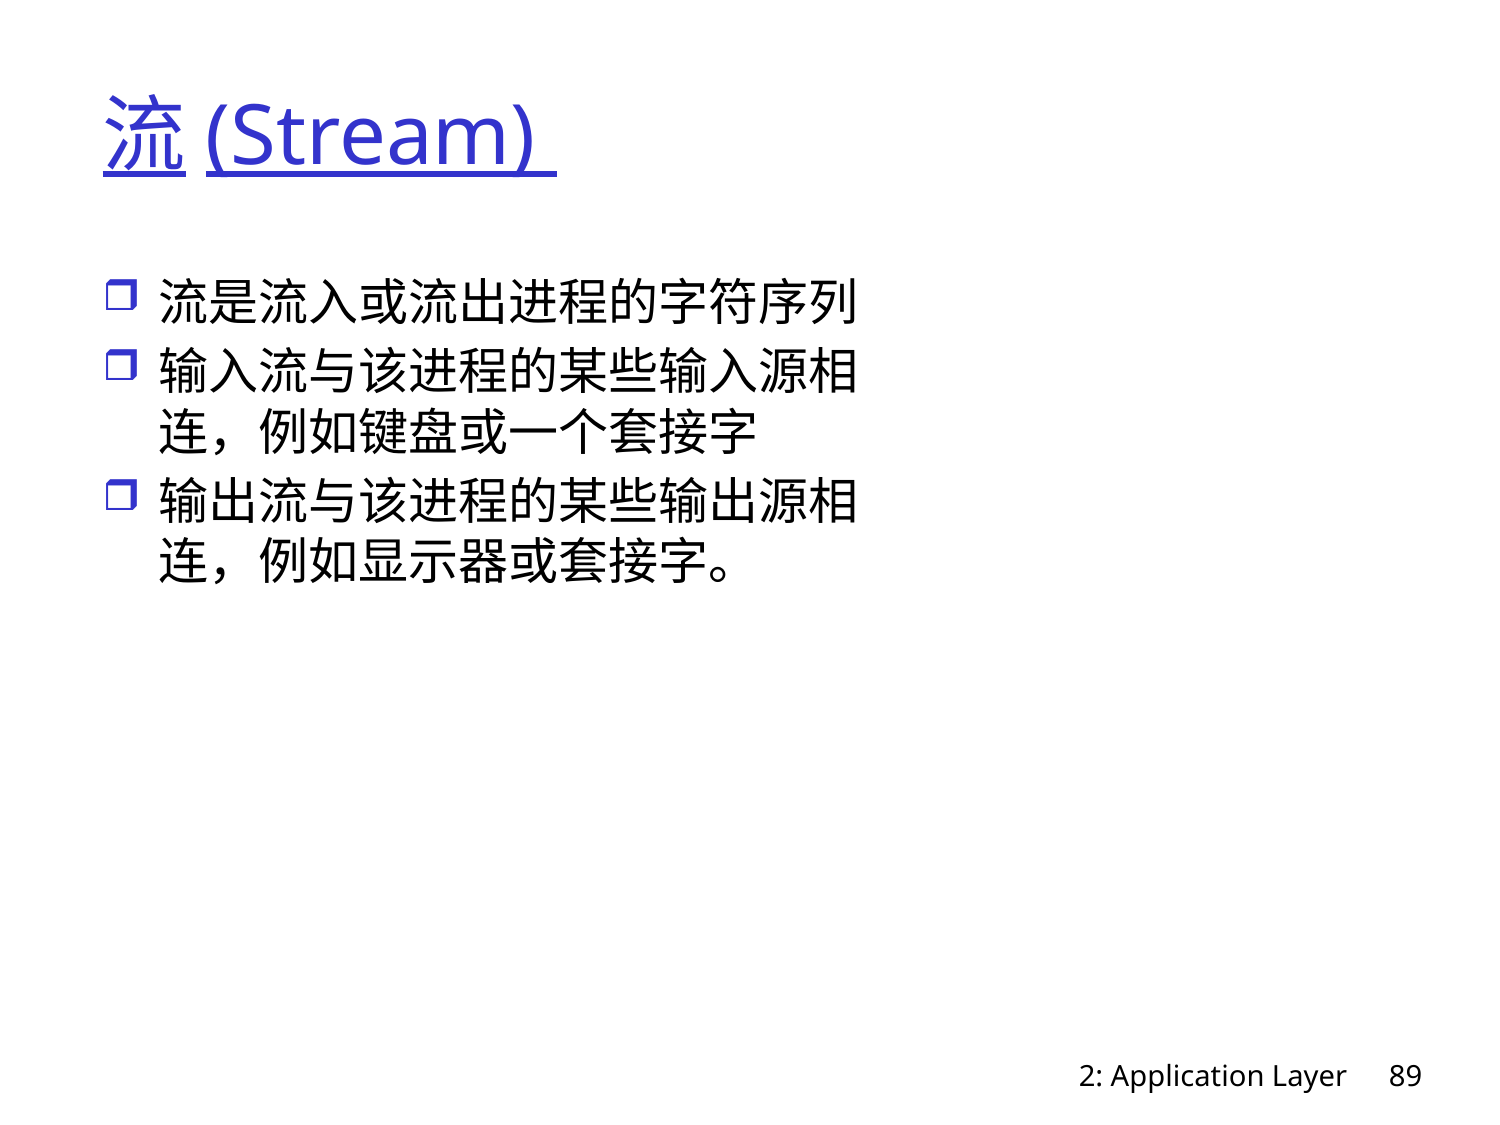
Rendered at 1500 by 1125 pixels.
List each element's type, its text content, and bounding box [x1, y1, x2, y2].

slide_number 89 [1362, 1049, 1438, 1125]
list 流是流入或流出进程的字符序列 输入流与该进程的某些输入源相连，例如键盘或一个套接字 输出流与该进程的某些输出源相连，例如显示器或套接字。 [87, 262, 888, 1026]
footer 2: Application Layer [887, 1049, 1362, 1125]
title 流(Stream) [87, 37, 1363, 226]
